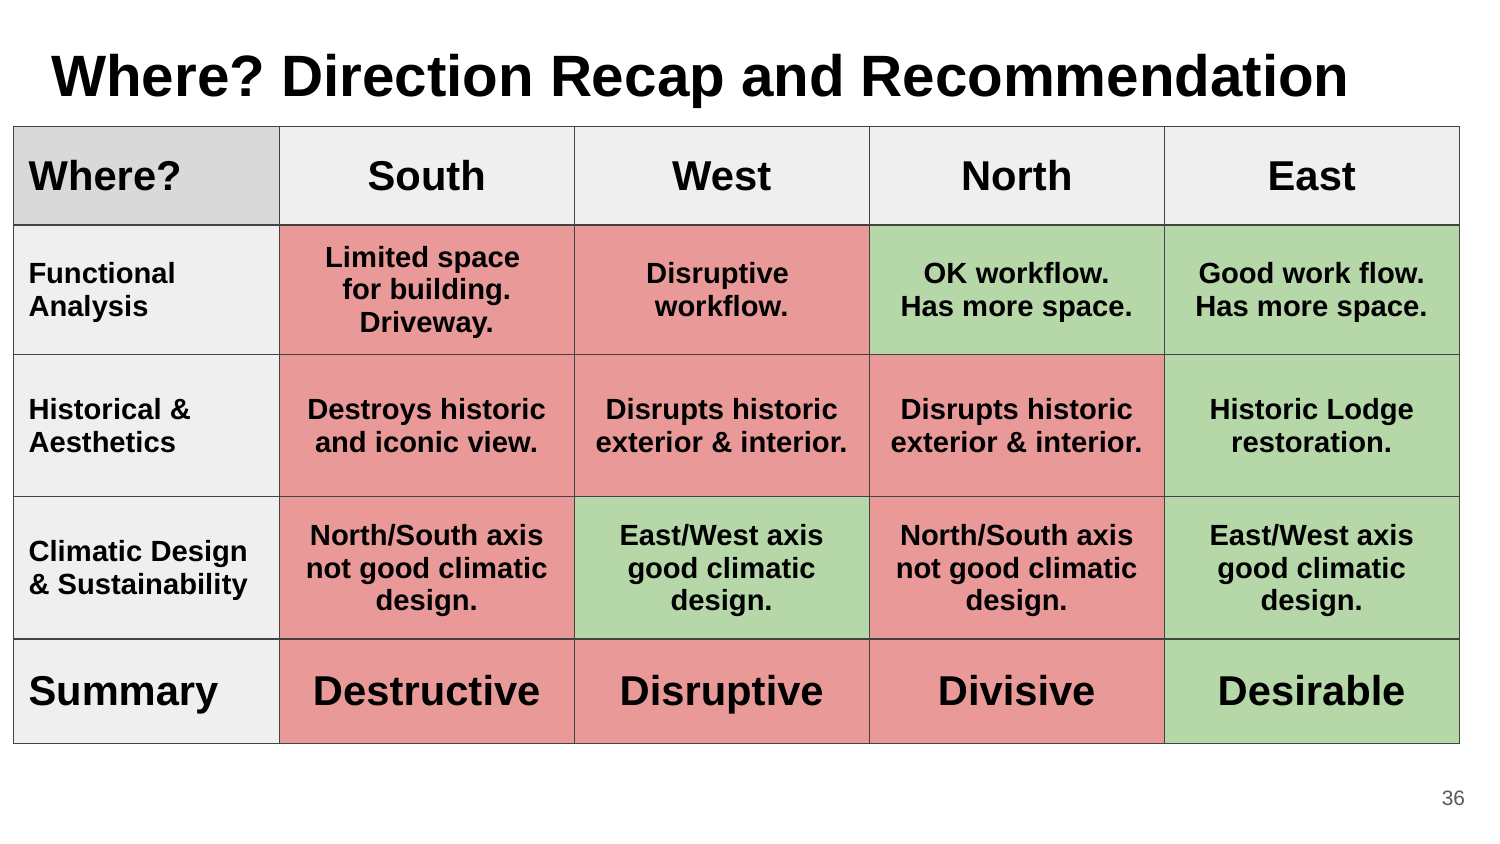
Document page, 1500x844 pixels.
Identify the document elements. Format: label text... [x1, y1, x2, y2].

table_cell North/South axis not good climatic design. [870, 497, 1164, 638]
table_cell Desirable [1165, 640, 1459, 743]
table_cell Good work flow. Has more space. [1165, 226, 1459, 354]
table_cell Disrupts historic exterior & interior. [575, 355, 869, 496]
table_cell East/West axis good climatic design. [575, 497, 869, 638]
table_cell East/West axis good climatic design. [1165, 497, 1459, 638]
slide_number 36 [1389, 764, 1480, 830]
table_header West [575, 127, 869, 224]
table_header North [870, 127, 1164, 224]
table_header South [280, 127, 574, 224]
table_cell Historic Lodge restoration. [1165, 355, 1459, 496]
table_cell North/South axis not good climatic design. [280, 497, 574, 638]
table_header East [1165, 127, 1459, 224]
table_cell Summary [14, 640, 279, 743]
table_cell Limited space for building. Driveway. [280, 226, 574, 354]
table_cell Disruptive workflow. [575, 226, 869, 354]
table_cell Functional Analysis [14, 226, 279, 354]
title Where? Direction Recap and Recommendation [36, 23, 1500, 118]
table_cell Destroys historic and iconic view. [280, 355, 574, 496]
table_cell Divisive [870, 640, 1164, 743]
table_cell Destructive [280, 640, 574, 743]
table_header Where? [14, 127, 279, 224]
table_cell Disruptive [575, 640, 869, 743]
table_cell OK workflow. Has more space. [870, 226, 1164, 354]
table_cell Disrupts historic exterior & interior. [870, 355, 1164, 496]
table_cell Historical & Aesthetics [14, 355, 279, 496]
table_cell Climatic Design & Sustainability [14, 497, 279, 638]
